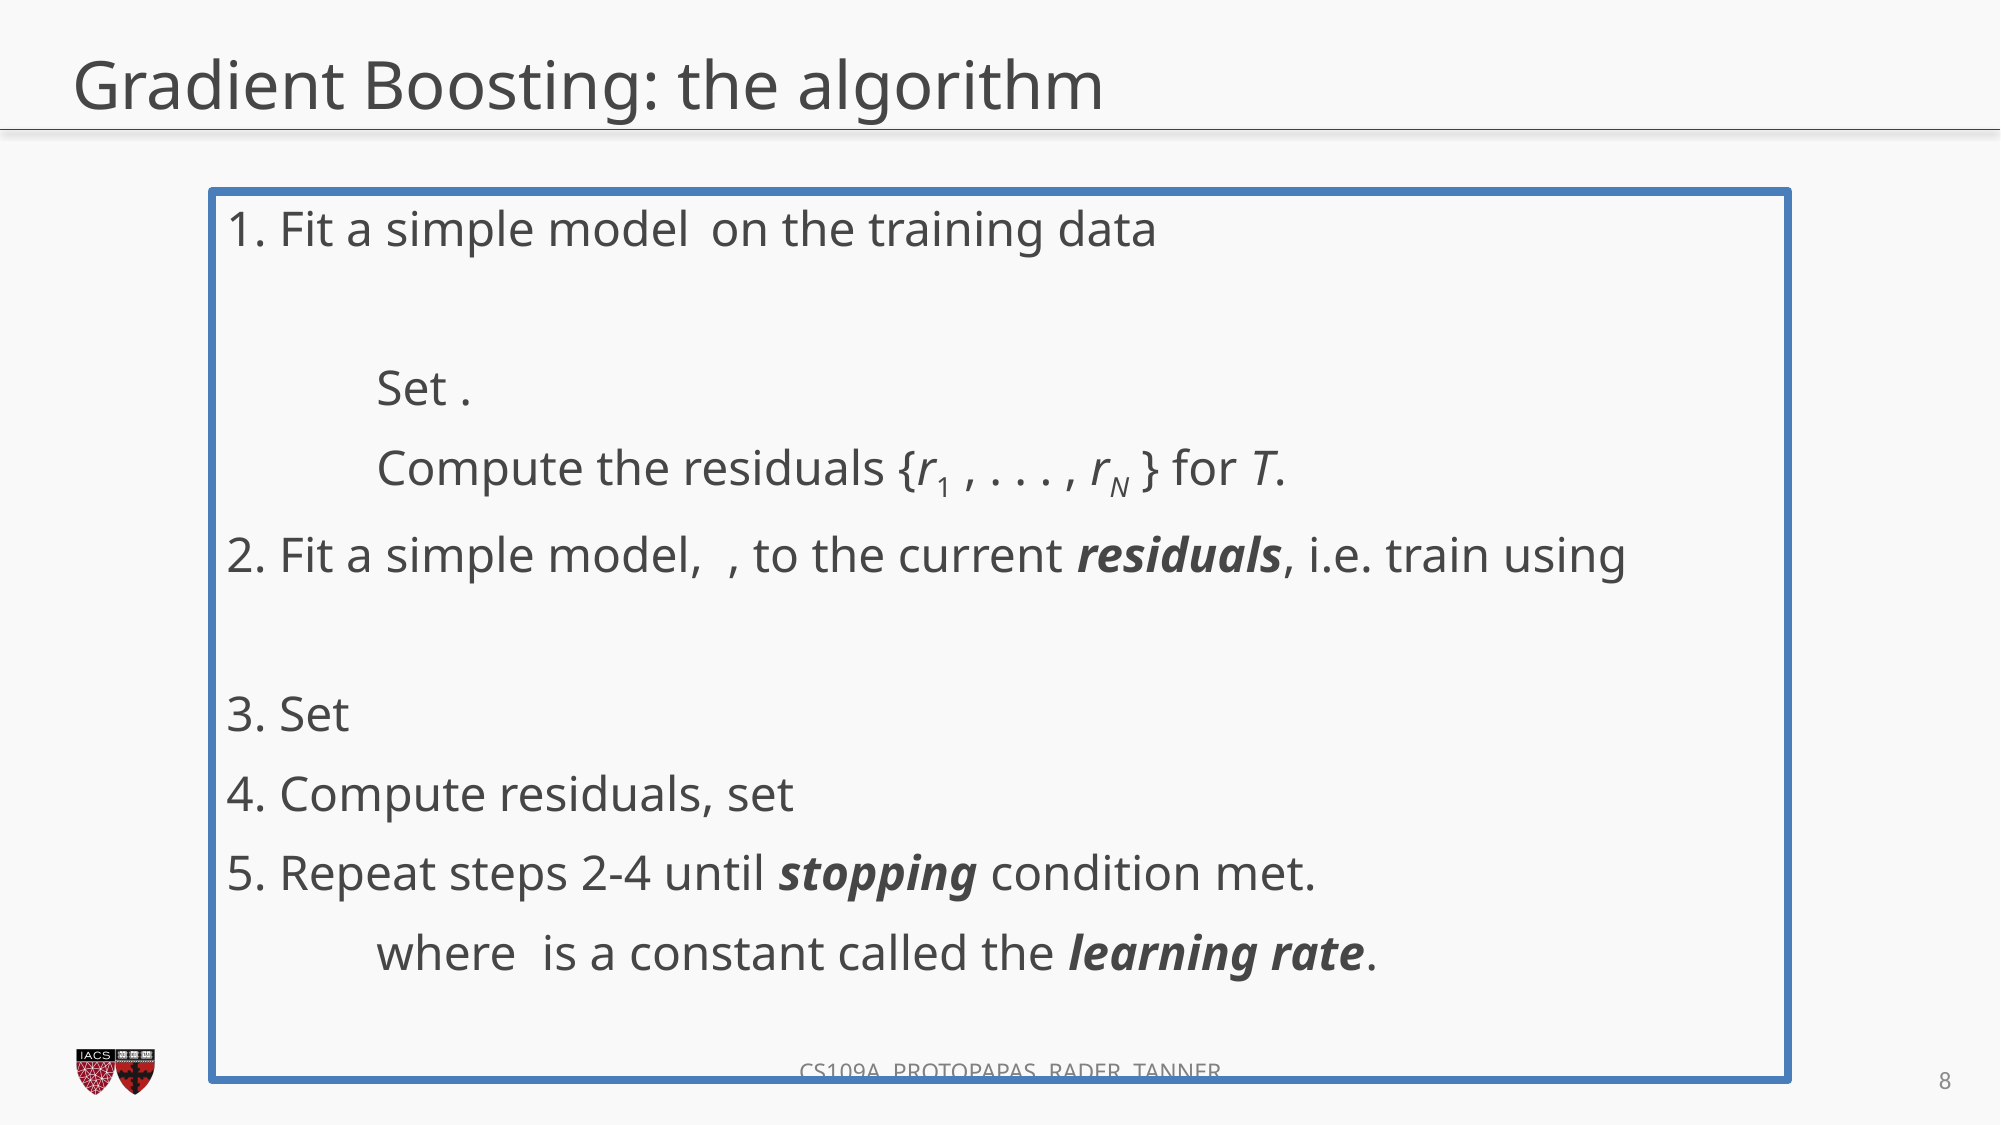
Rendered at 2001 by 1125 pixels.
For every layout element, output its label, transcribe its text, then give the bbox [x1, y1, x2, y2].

picture [75, 1049, 155, 1095]
slide_number 8 [1500, 1050, 1967, 1110]
title Gradient Boosting: the algorithm [57, 35, 1943, 162]
